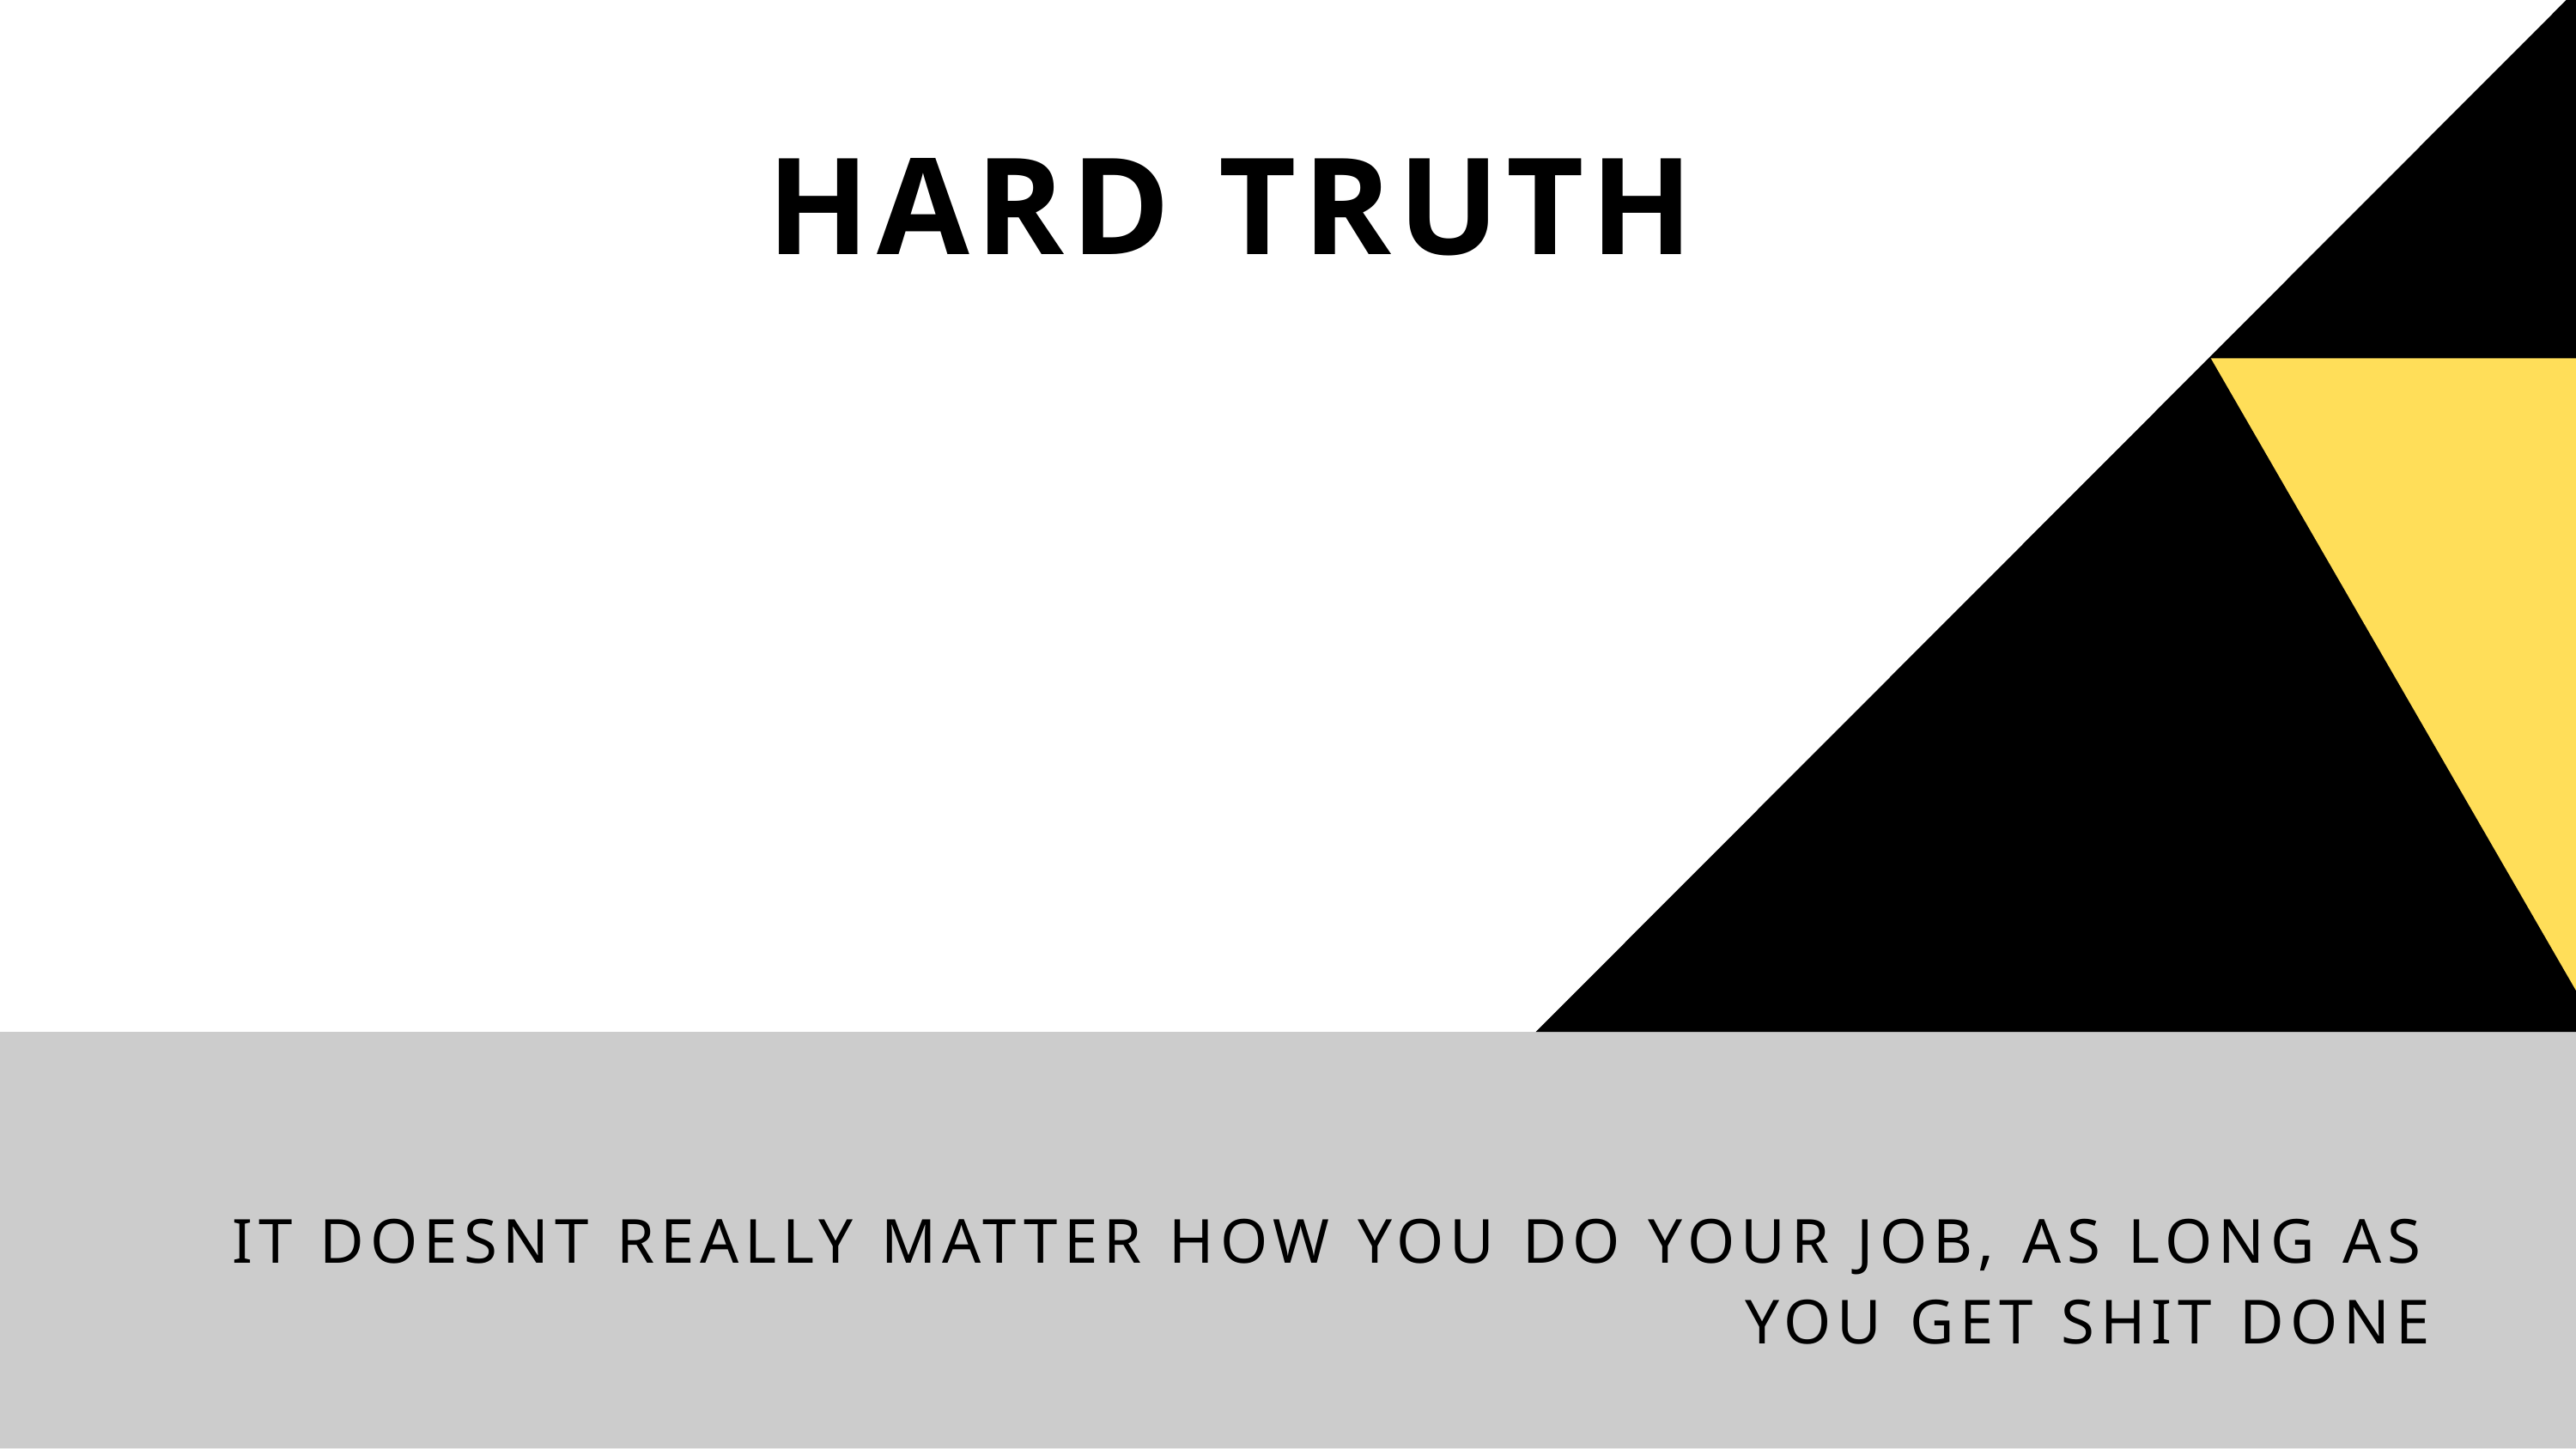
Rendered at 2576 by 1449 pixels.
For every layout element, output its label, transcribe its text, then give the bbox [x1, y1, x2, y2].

text_box HARD TRUTH [197, 119, 1530, 282]
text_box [1534, 0, 2576, 1032]
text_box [2210, 358, 2576, 1033]
text_box IT DOESNT REALLY MATTER HOW YOU DO YOUR JOB, AS LONG AS YOU GET SHIT DONE [213, 1194, 2432, 1356]
text_box [0, 1032, 2576, 1449]
